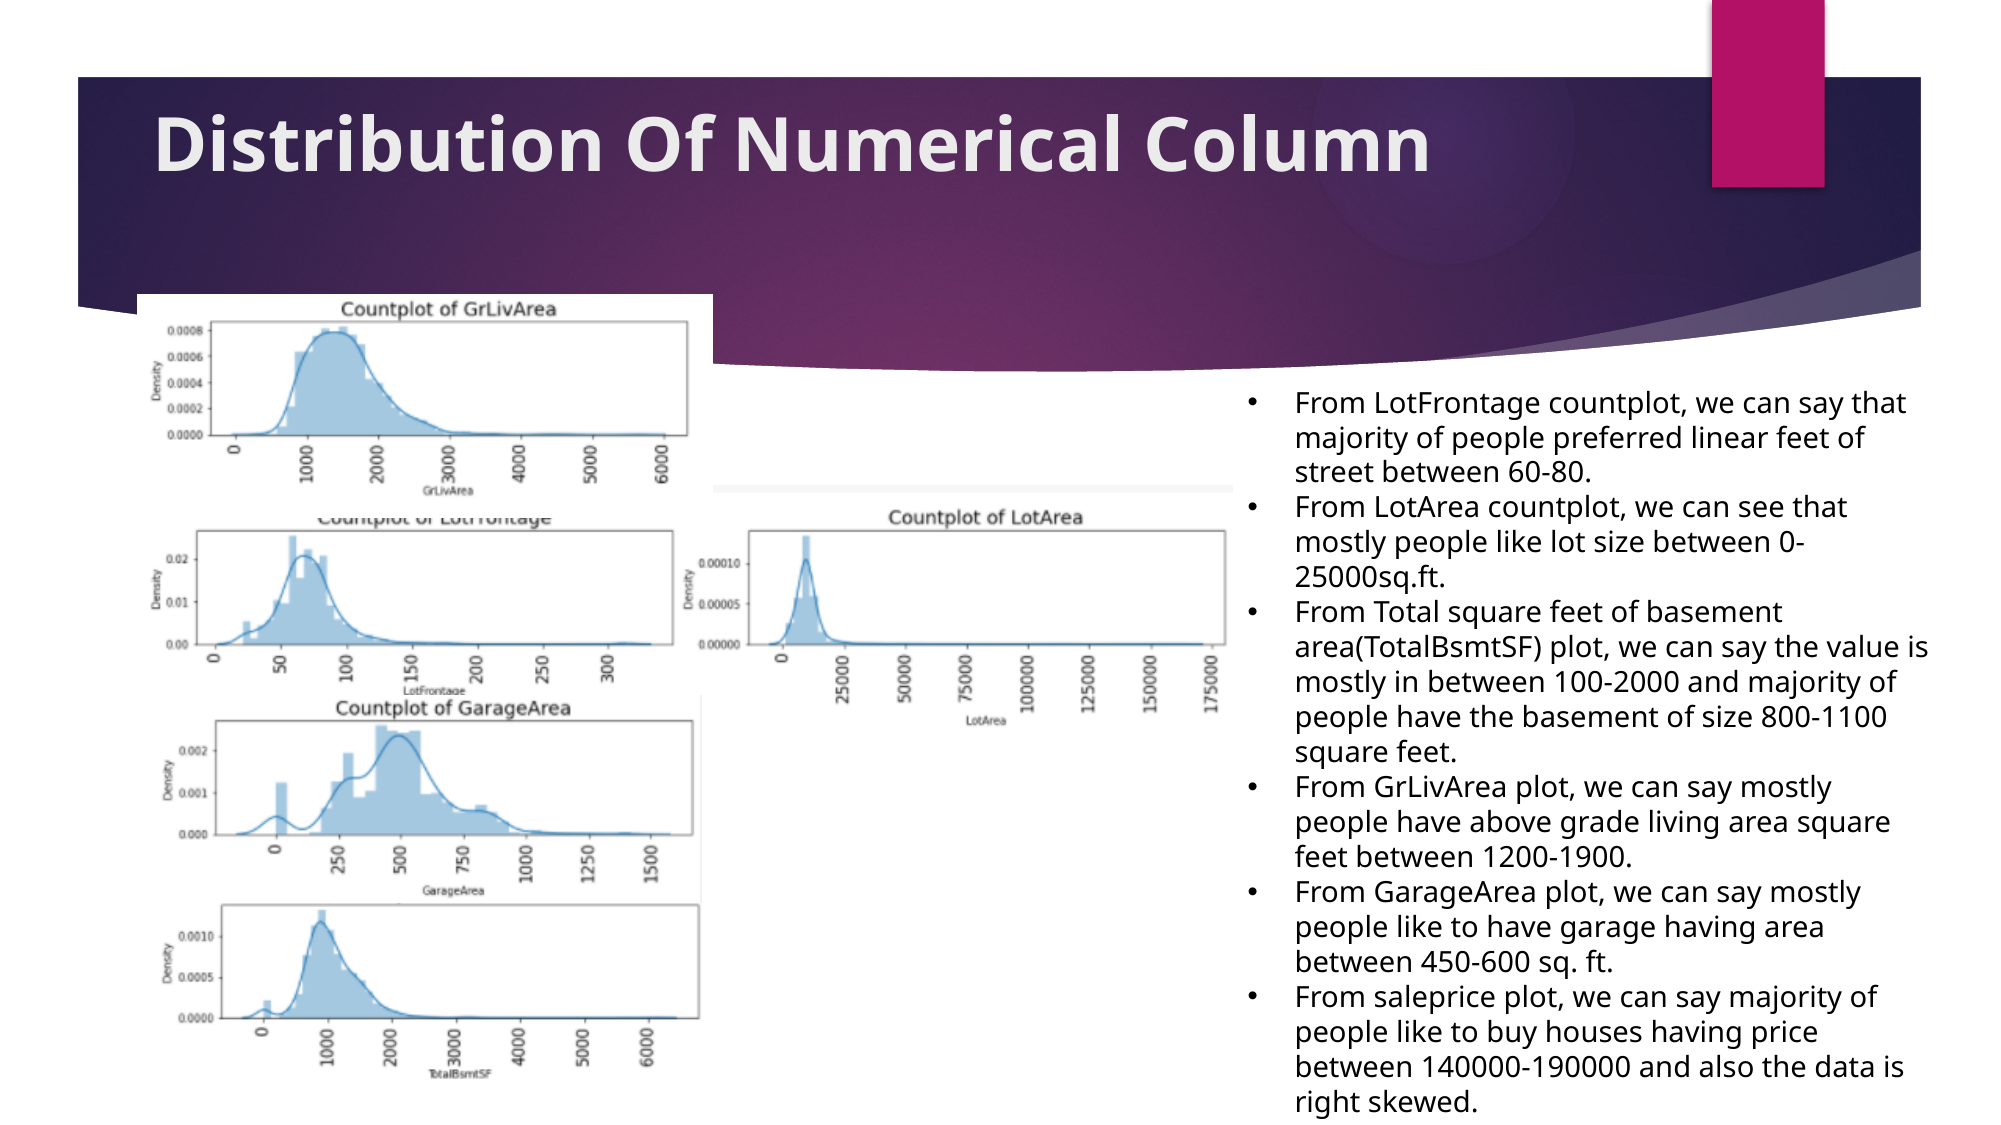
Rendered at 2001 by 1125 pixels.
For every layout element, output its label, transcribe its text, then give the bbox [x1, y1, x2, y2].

text_box From LotFrontage countplot, we can say that majority of people preferred linear feet of street between 60-80. From LotArea countplot, we can see that mostly people like lot size between 0-25000sq.ft. From Total square feet of basement area(TotalBsmtSF) plot, we can say the value is mostly in between 100-2000 and majority of people have the basement of size 800-1100 square feet. From GrLivArea plot, we can say mostly people have above grade living area square feet between 1200-1900. From GarageArea plot, we can say mostly people like to have garage having area between 450-600 sq. ft. From saleprice plot, we can say majority of people like to buy houses having price between 140000-190000 and also the data is right skewed. [1232, 376, 1946, 1125]
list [137, 485, 1234, 730]
title Distribution Of Numerical Column [137, 32, 1863, 250]
picture [137, 293, 713, 518]
picture [148, 695, 702, 1105]
